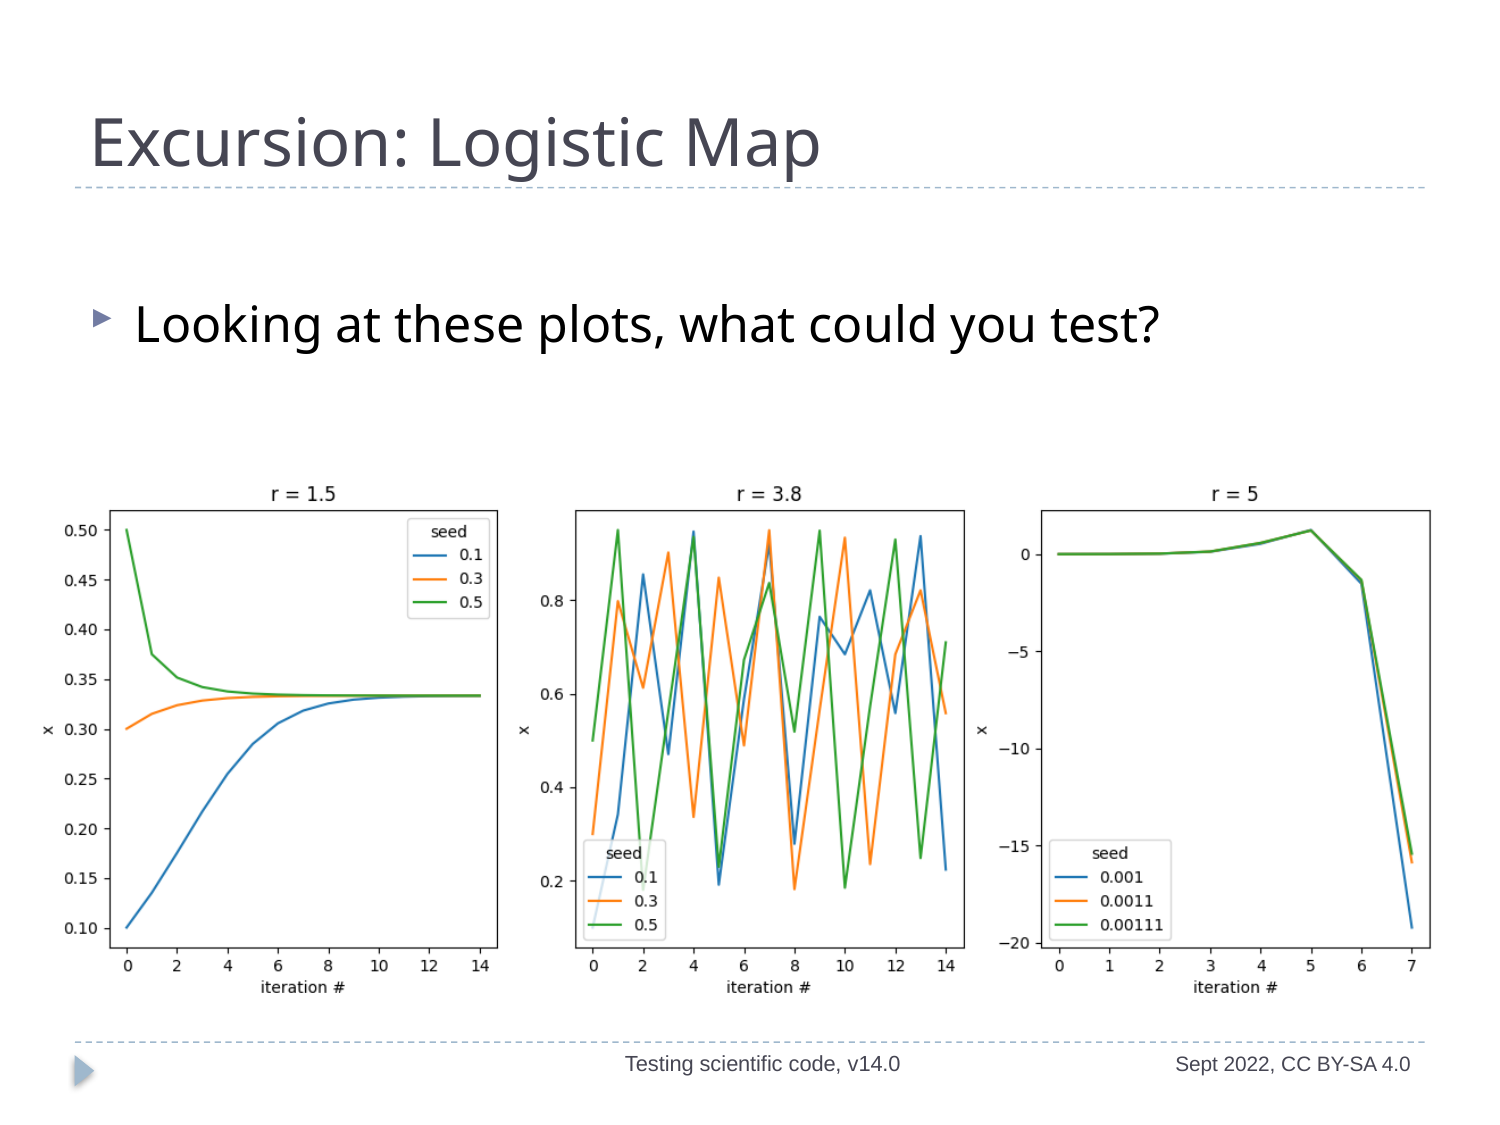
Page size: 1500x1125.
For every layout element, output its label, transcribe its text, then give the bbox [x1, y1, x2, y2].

list Looking at these plots, what could you test? [75, 200, 1425, 479]
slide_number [1051, 1042, 1426, 1103]
footer Testing scientific code, v14.0 [475, 1042, 1051, 1103]
picture [32, 479, 1468, 1011]
title Excursion: Logistic Map [75, 24, 1425, 188]
